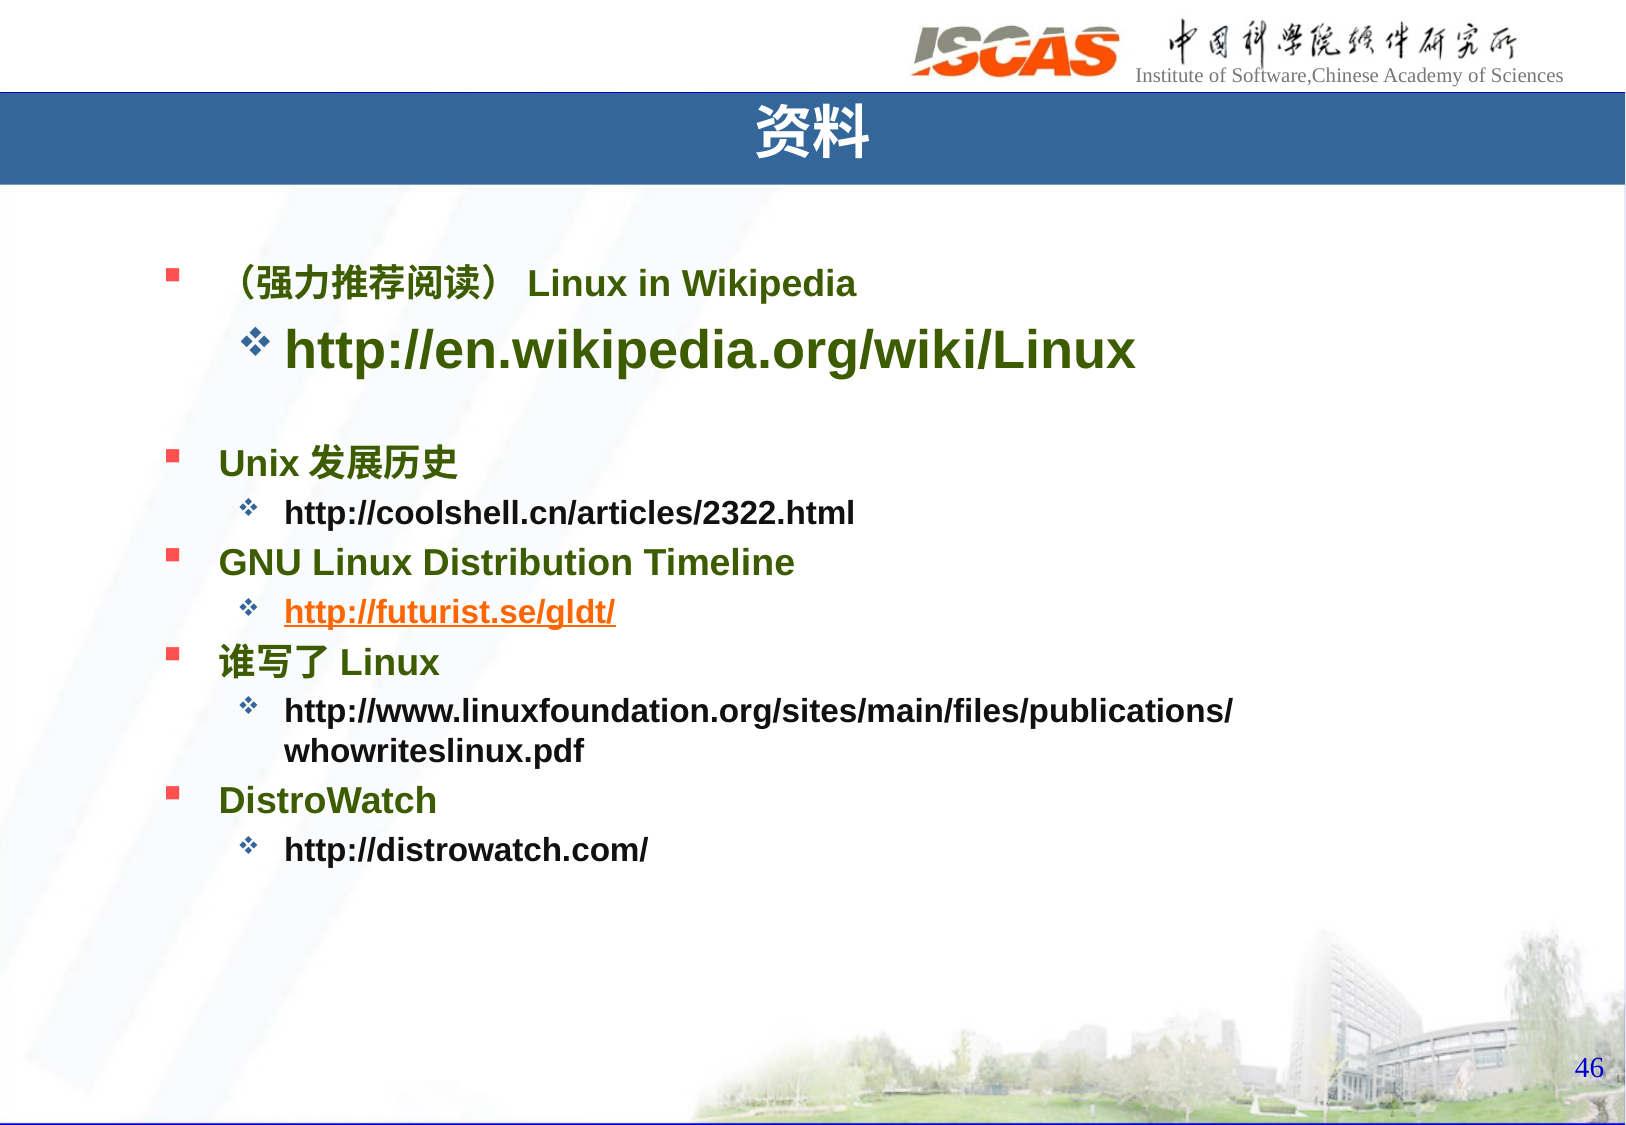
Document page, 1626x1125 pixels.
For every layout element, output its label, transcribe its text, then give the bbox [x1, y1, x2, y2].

picture [0, 92, 1626, 1125]
slide_number 46 [1306, 1040, 1620, 1116]
picture [1166, 15, 1519, 71]
picture [907, 18, 1132, 87]
text_box 资料 [0, 93, 1625, 185]
list （强力推荐阅读）Linux in Wikipedia http://en.wikipedia.org/wiki/Linux Unix发展历史 http://coolshell.cn/articles/2322.html GNU Linux Distribution Timeline http://futurist.se/gldt/ 谁写了Linux http://www.linuxfoundation.org/sites/main/files/publications/whowriteslinux.pdf DistroWatch http://distrowatch.com/ [147, 251, 1475, 969]
